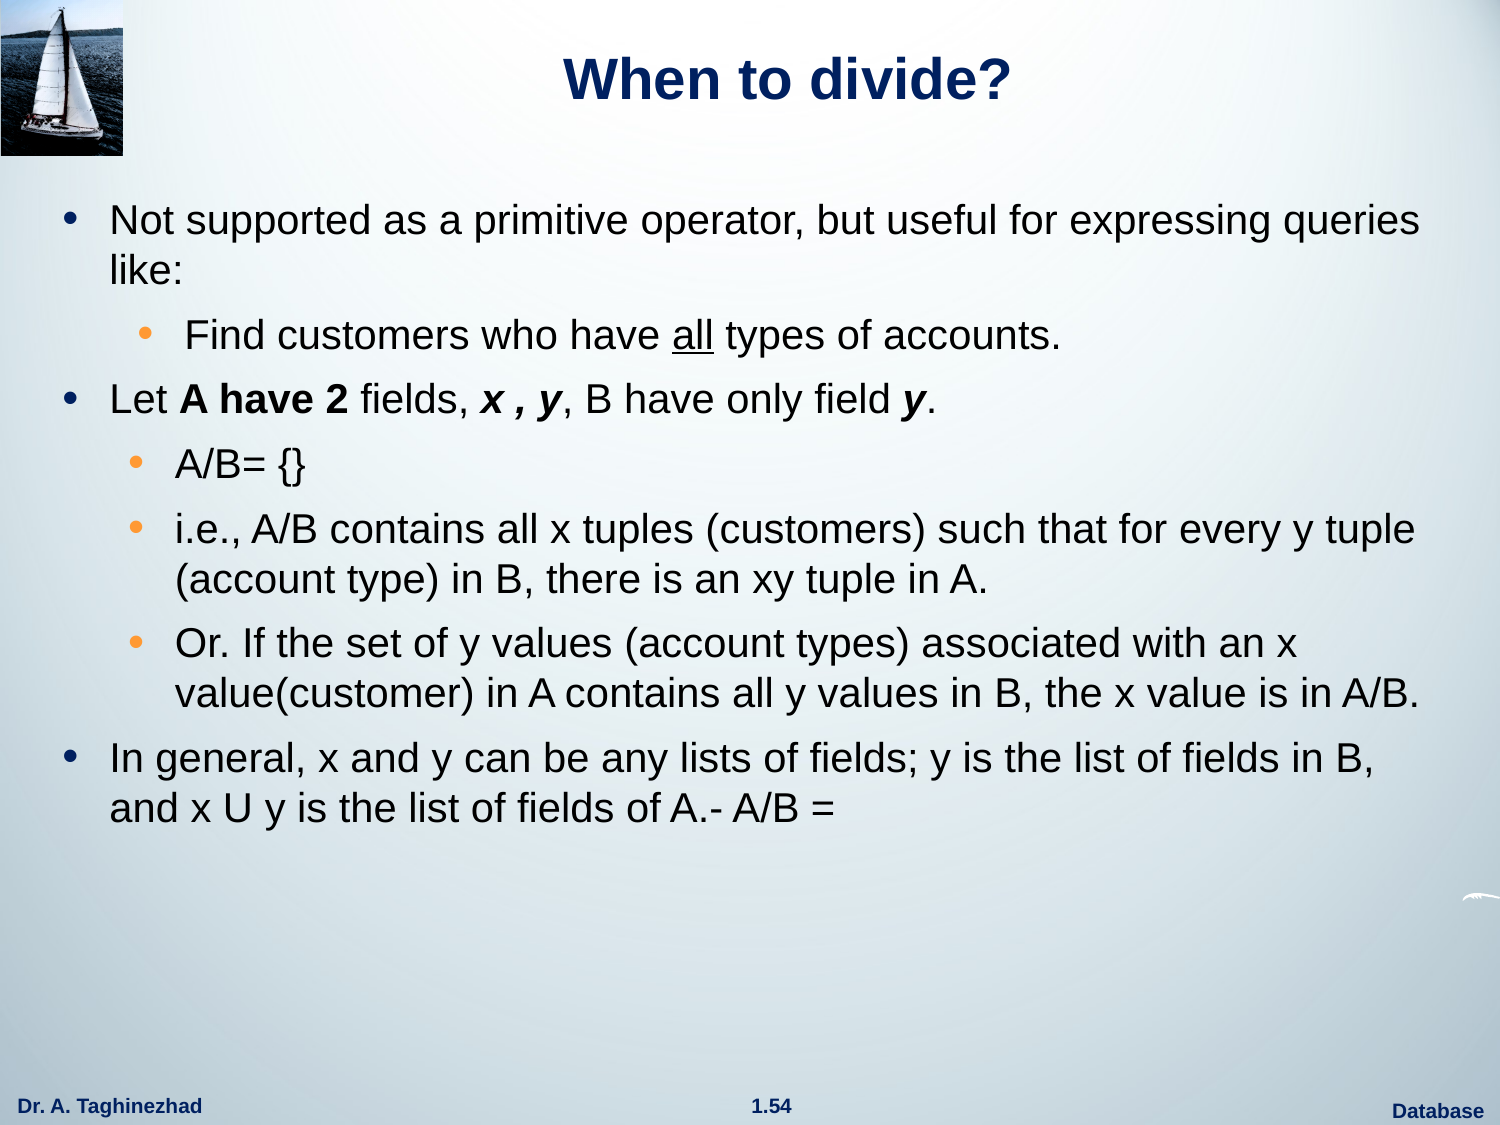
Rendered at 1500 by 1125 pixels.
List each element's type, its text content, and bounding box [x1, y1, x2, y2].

title When to divide? [125, 18, 1452, 120]
text_box [29, 185, 1434, 1054]
picture [0, 0, 1500, 1125]
